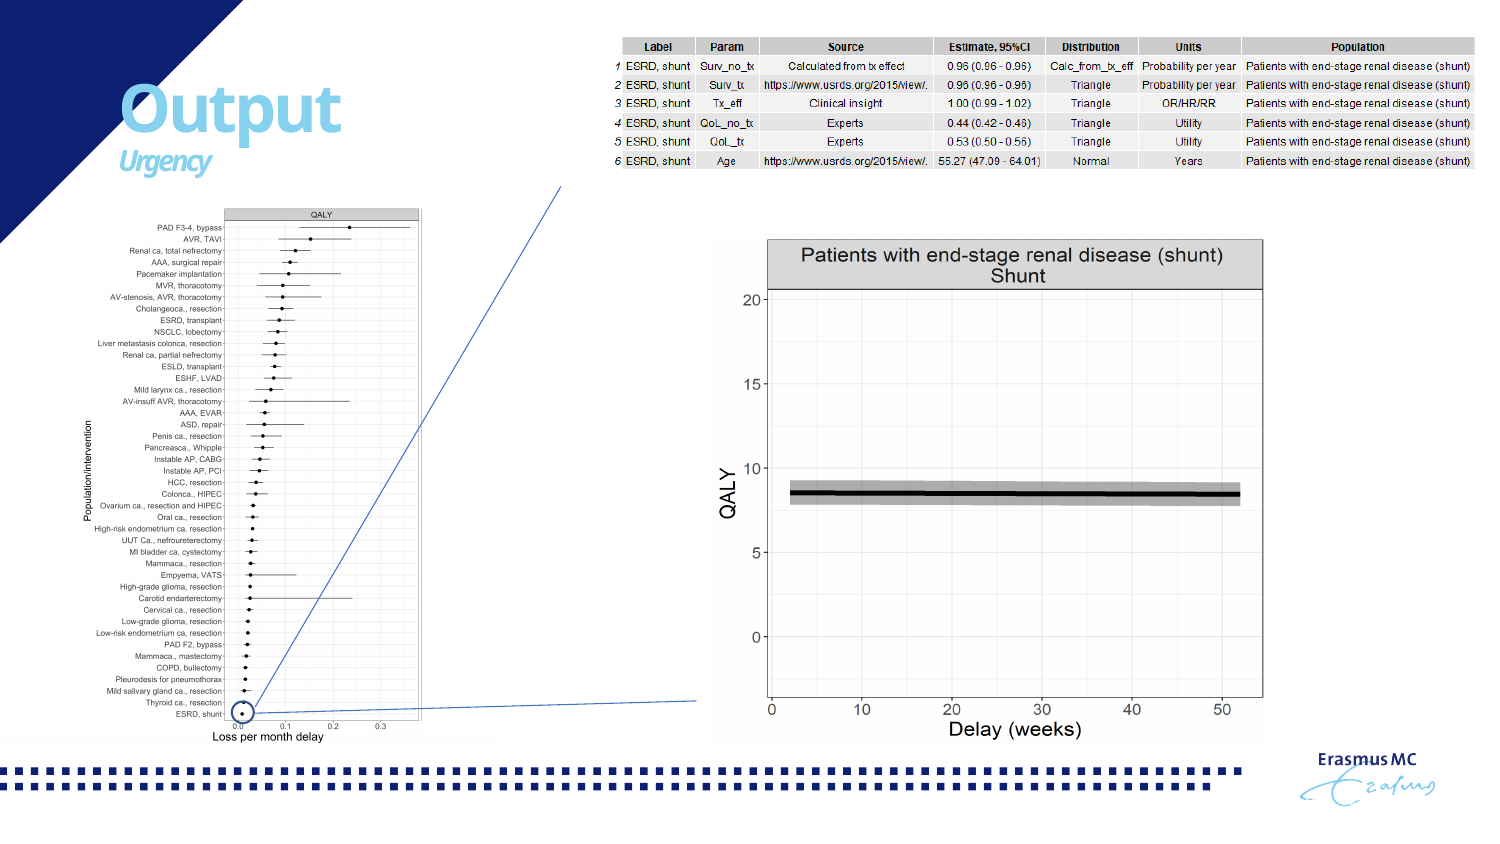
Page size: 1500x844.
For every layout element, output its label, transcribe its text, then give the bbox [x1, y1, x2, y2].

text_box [255, 700, 697, 714]
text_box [255, 186, 561, 700]
picture [0, 0, 1500, 844]
title Output Urgency [103, 44, 1397, 208]
